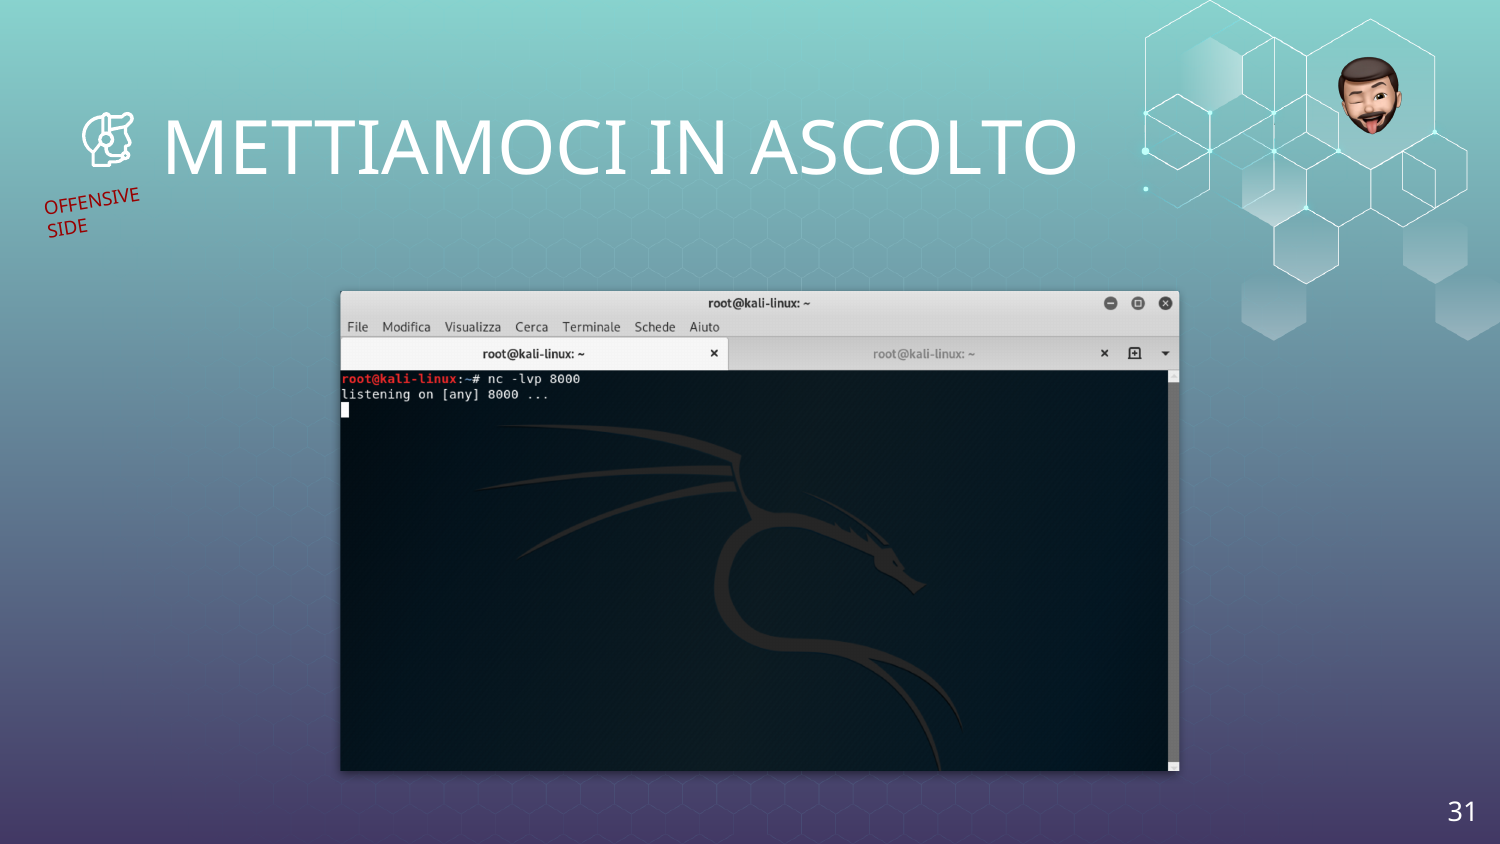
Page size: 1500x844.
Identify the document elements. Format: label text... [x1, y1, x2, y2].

text_box [82, 111, 134, 167]
title METTIAMOCI IN ASCOLTO [71, 84, 1449, 195]
picture [102, 0, 1500, 844]
text_box OFFENSIVE SIDE [24, 159, 192, 244]
slide_number ‹#› [1403, 779, 1494, 844]
